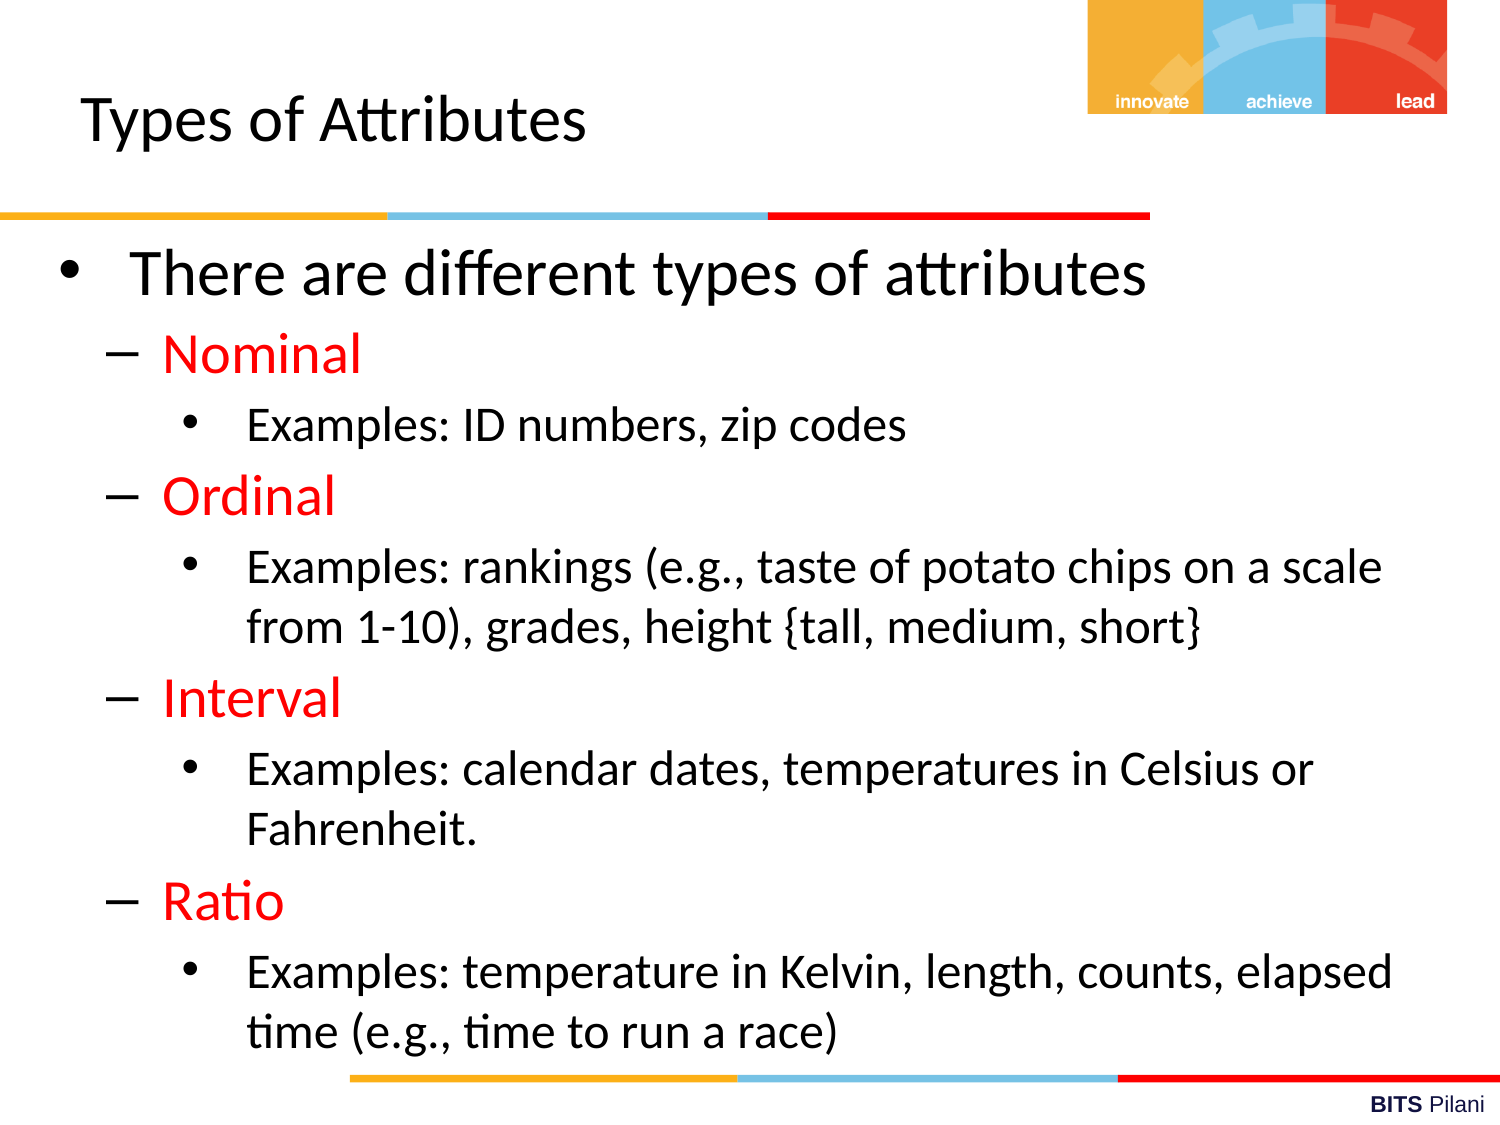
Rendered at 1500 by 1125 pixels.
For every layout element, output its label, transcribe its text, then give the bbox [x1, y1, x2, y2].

title Types of Attributes [64, 45, 1069, 185]
list There are different types of attributes Nominal Examples: ID numbers, zip codes Ordinal Examples: rankings (e.g., taste of potato chips on a scale from 1-10), grades, height {tall, medium, short} Interval Examples: calendar dates, temperatures in Celsius or Fahrenheit. Ratio Examples: temperature in Kelvin, length, counts, elapsed time (e.g., time to run a race) [24, 221, 1488, 1072]
picture [1087, 0, 1448, 114]
